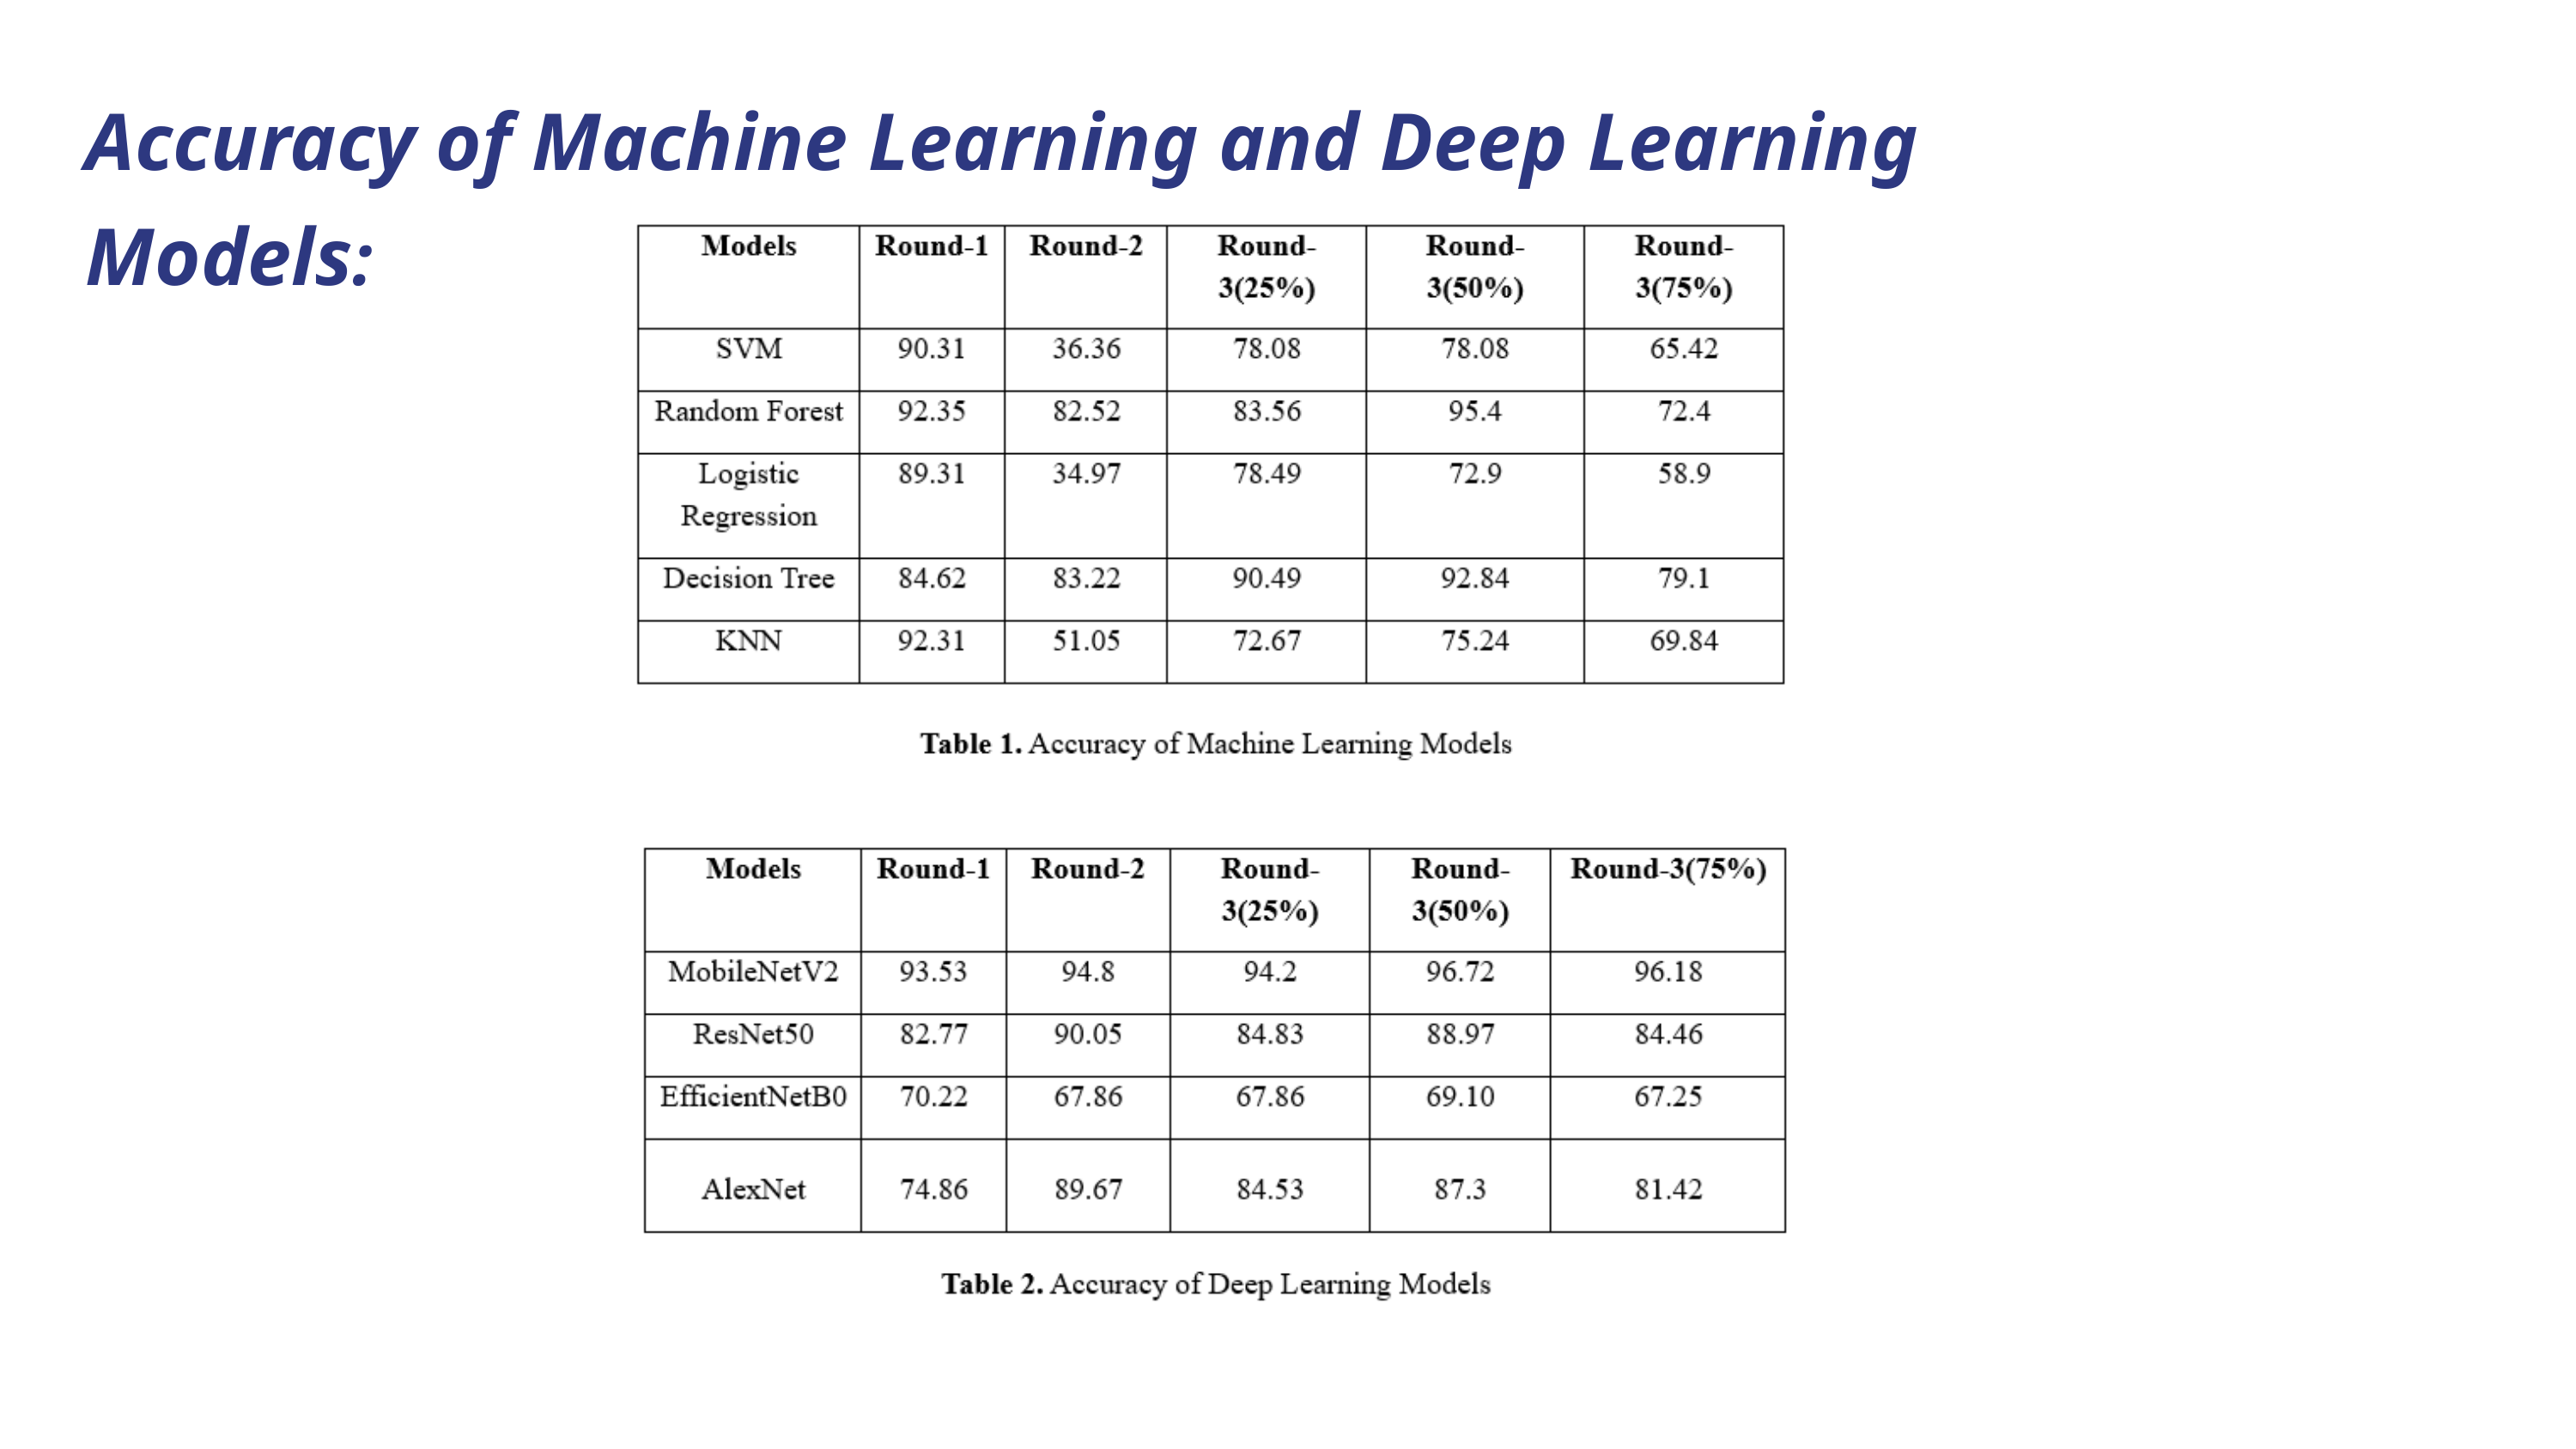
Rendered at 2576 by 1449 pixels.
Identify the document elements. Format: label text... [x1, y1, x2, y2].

text_box Accuracy of Machine Learning and Deep Learning Models: [85, 70, 2224, 302]
picture [622, 197, 1820, 1324]
